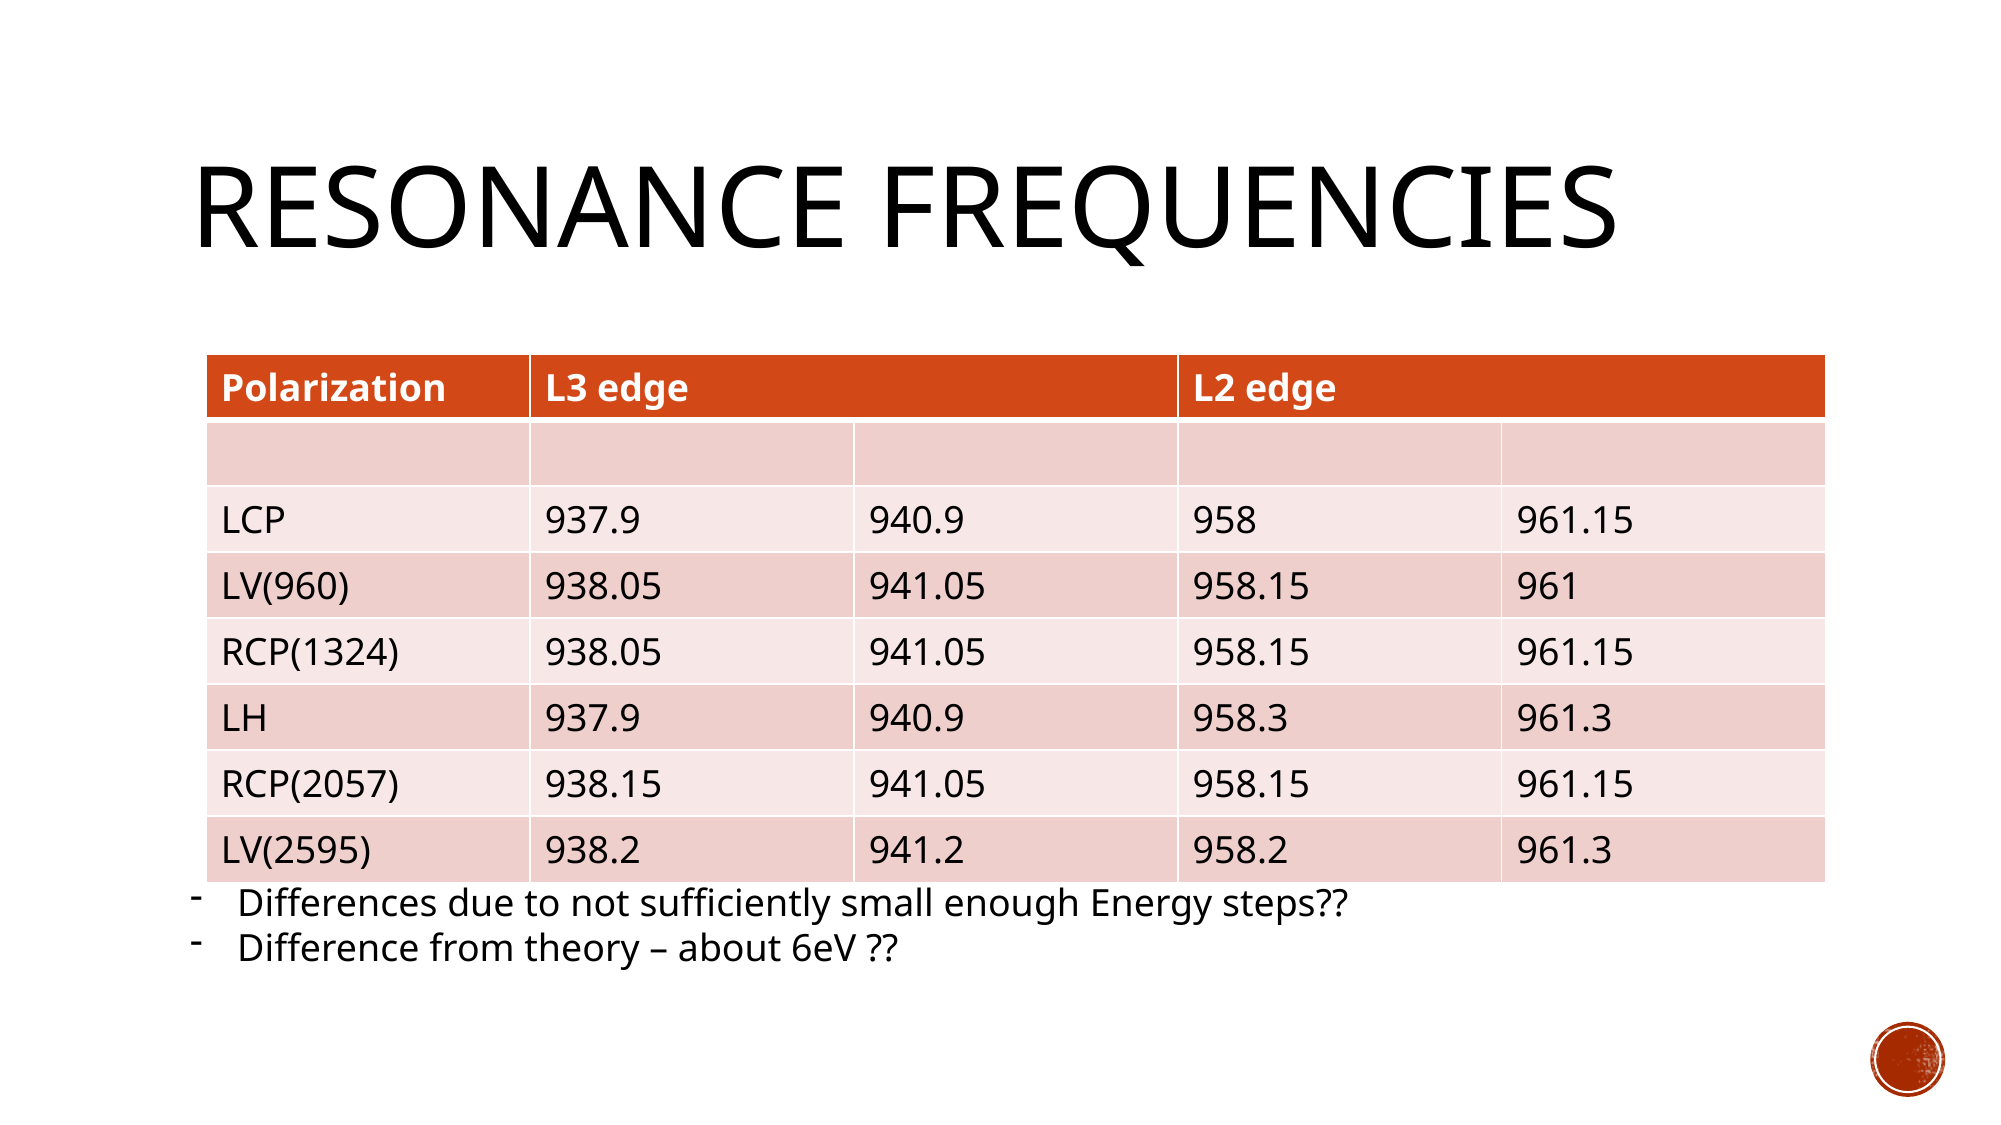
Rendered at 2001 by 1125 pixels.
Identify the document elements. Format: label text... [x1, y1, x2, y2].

title Resonance Frequencies [175, 79, 1826, 344]
text_box Differences due to not sufficiently small enough Energy steps?? Difference from theory – about 6eV ?? [175, 871, 1467, 976]
